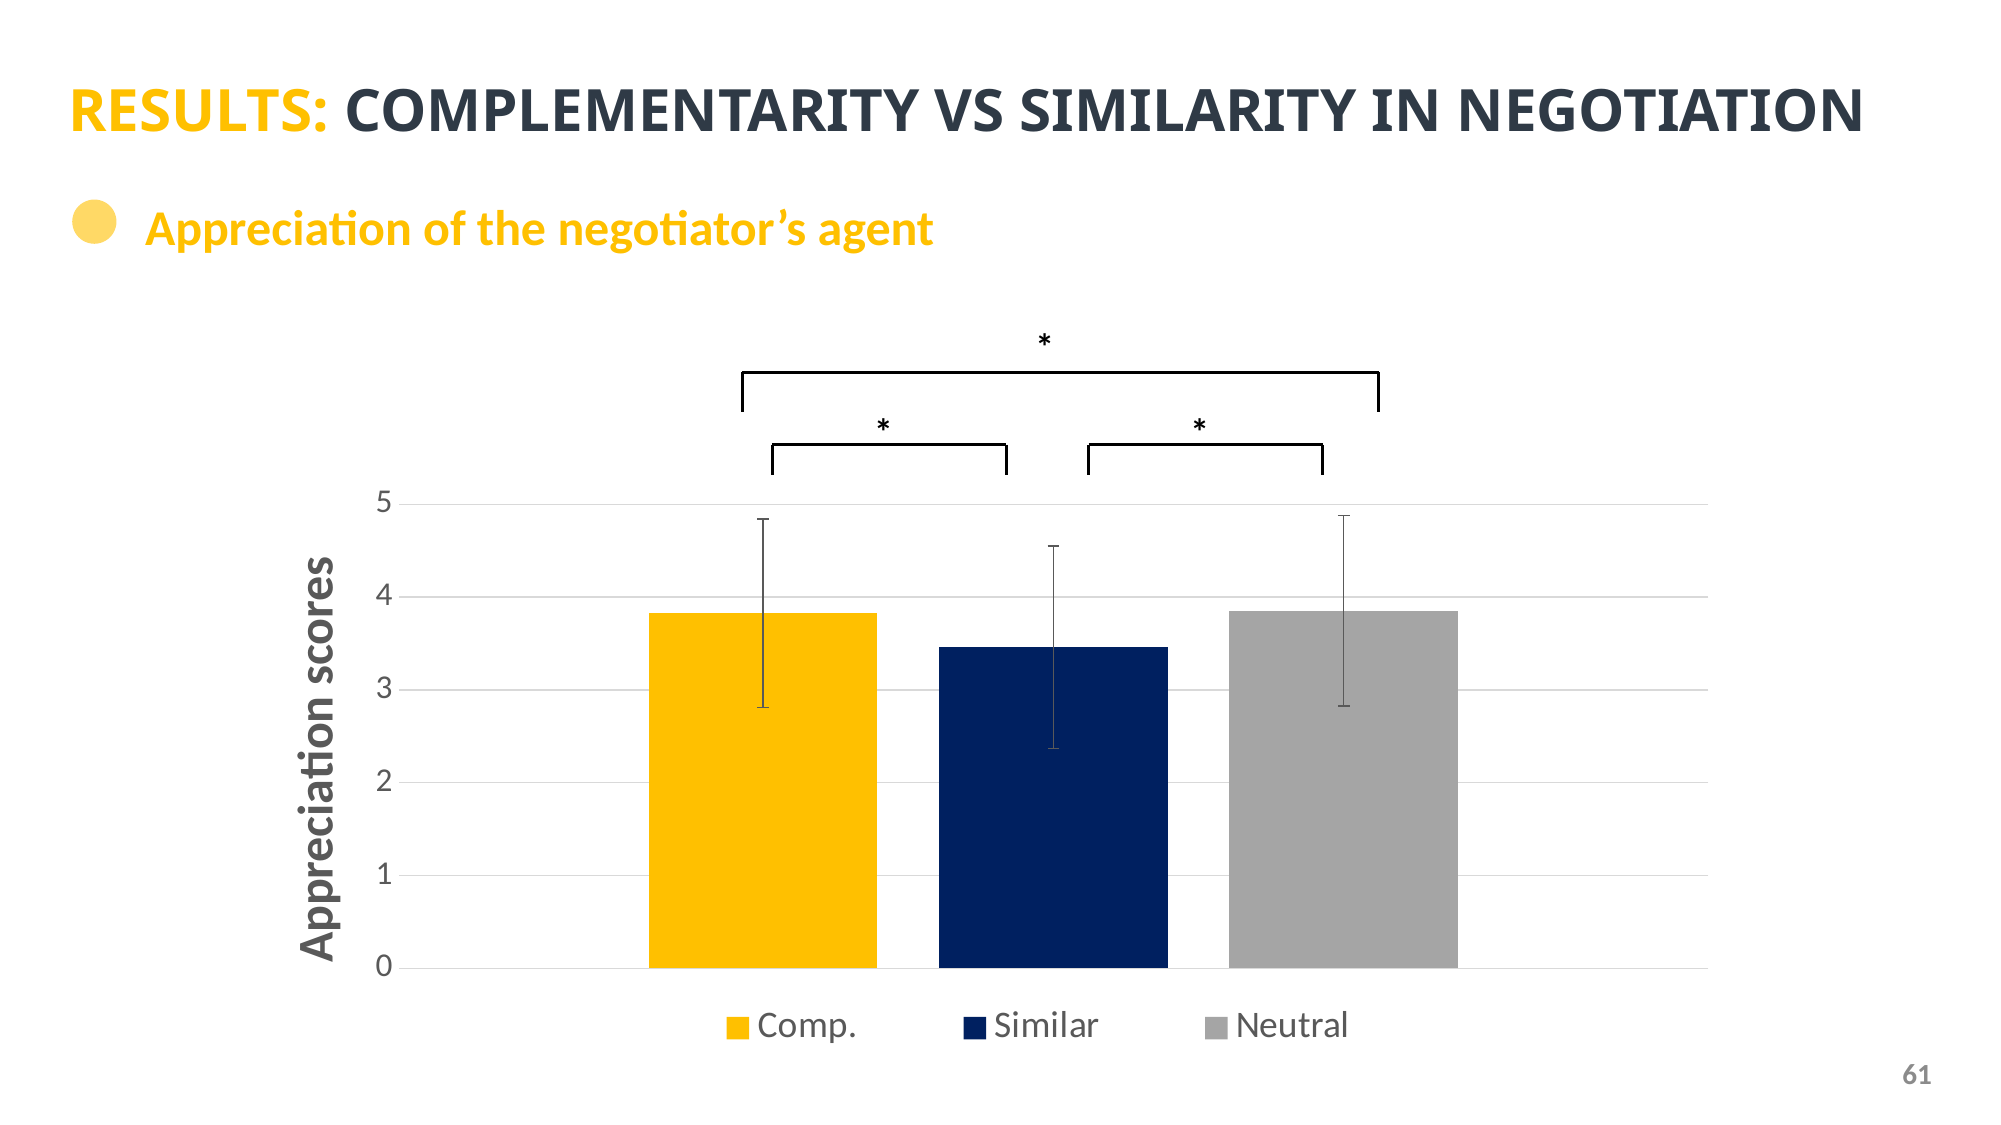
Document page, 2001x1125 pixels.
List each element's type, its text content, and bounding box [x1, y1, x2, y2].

title RESULTS: COMPLEMENTARITY VS SIMILARITY IN NEGOTIATION [53, 24, 2000, 200]
chart [249, 379, 1727, 1075]
text_box Appreciation of the negotiator’s agent [130, 187, 950, 263]
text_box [742, 315, 1379, 476]
slide_number 61 [1496, 1042, 1947, 1103]
text_box [71, 199, 117, 245]
